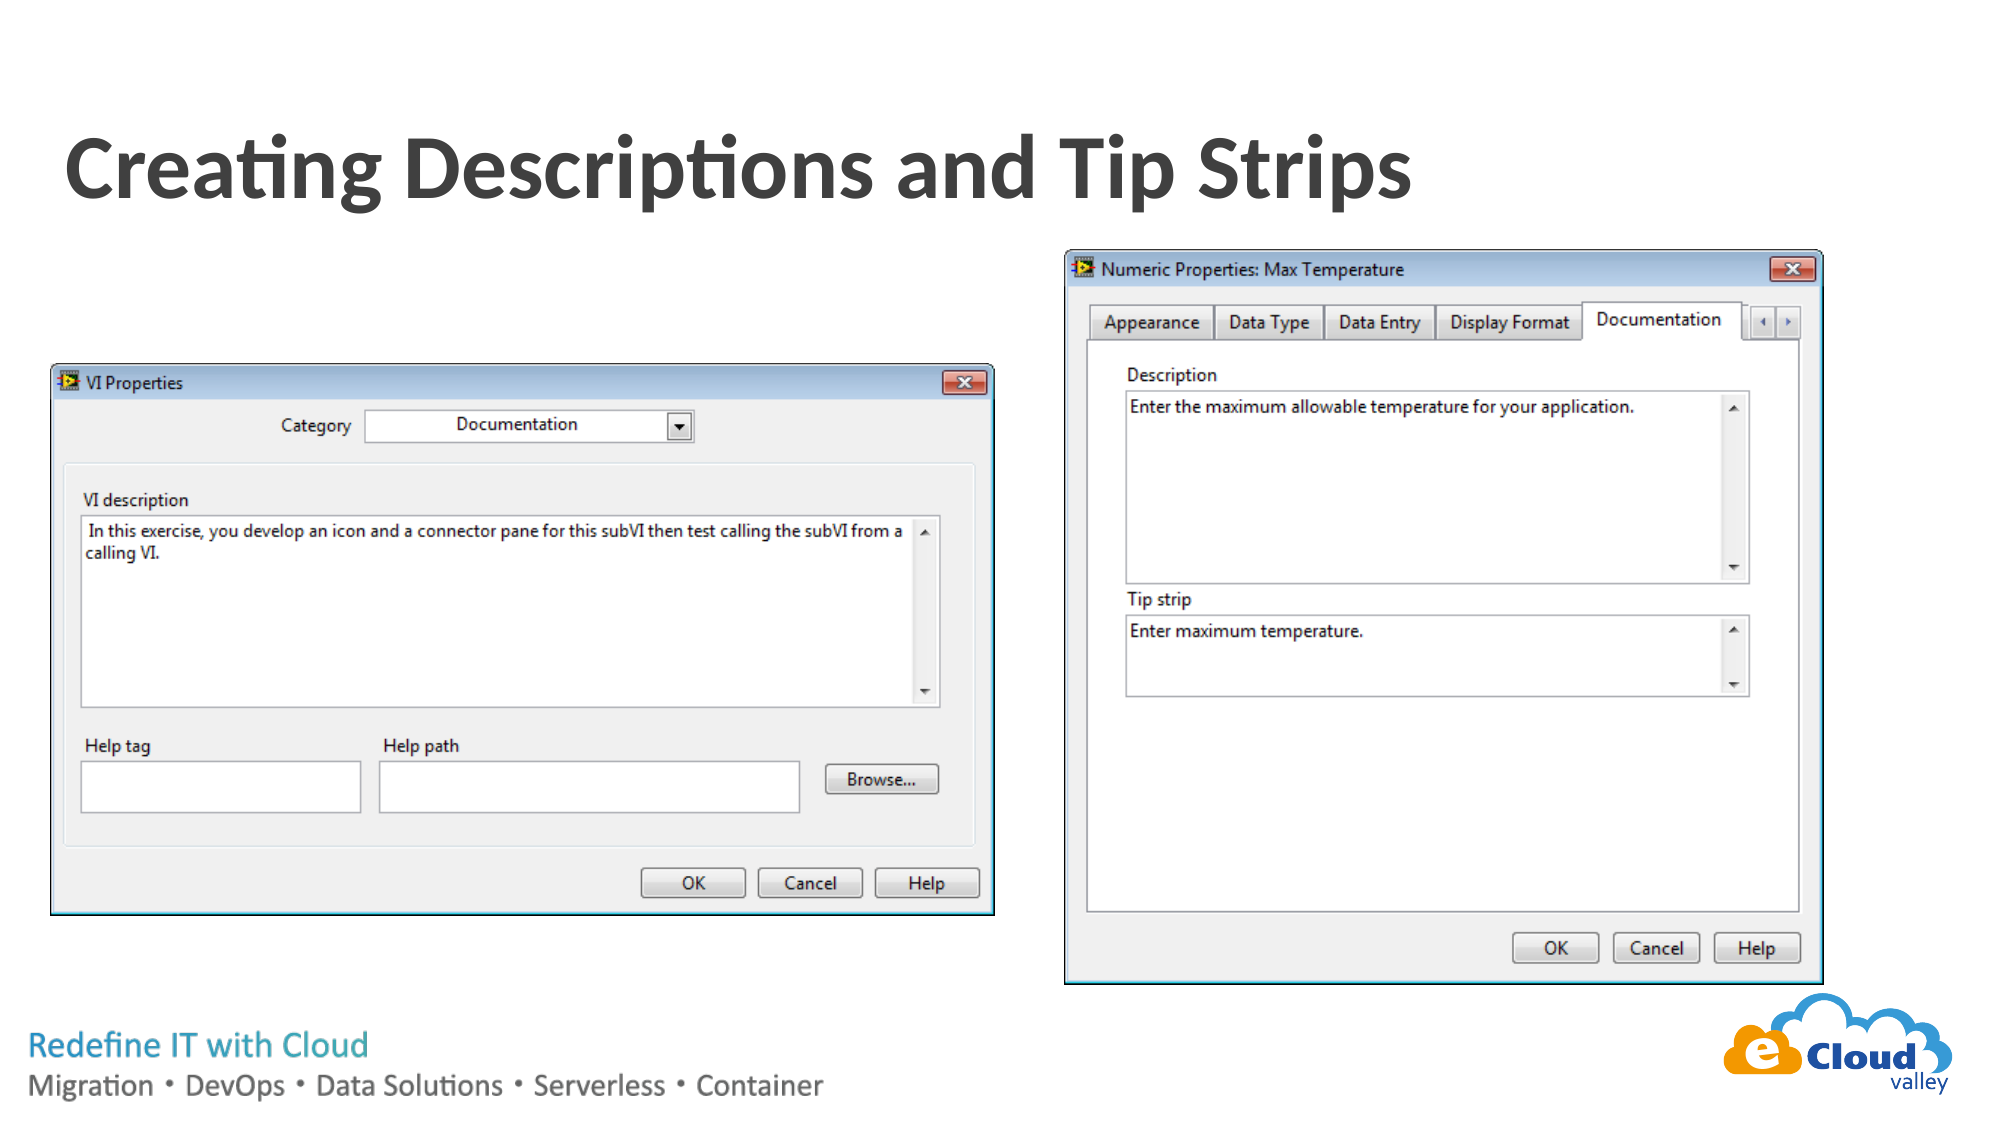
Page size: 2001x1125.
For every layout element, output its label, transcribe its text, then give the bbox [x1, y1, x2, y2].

title Creating Descriptions and Tip Strips [50, 59, 1941, 278]
picture [1064, 249, 1987, 1124]
picture [50, 363, 995, 916]
picture [11, 1012, 837, 1118]
